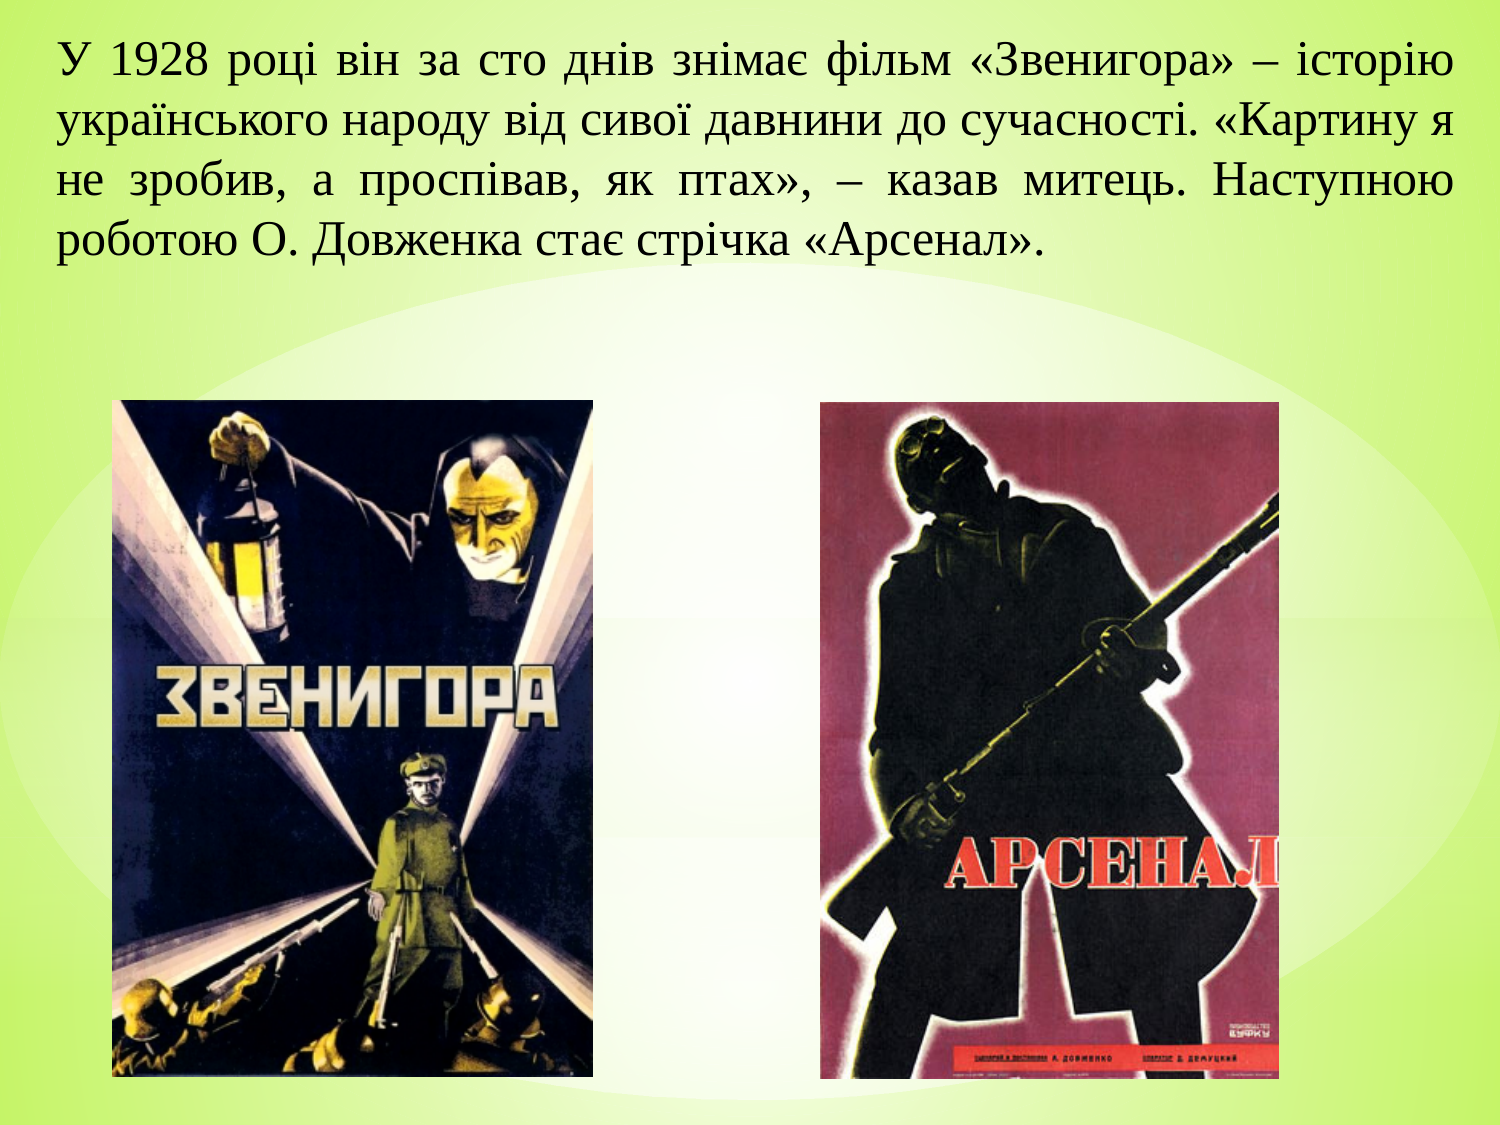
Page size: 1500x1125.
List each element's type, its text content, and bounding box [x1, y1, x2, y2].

picture [820, 402, 1279, 1079]
picture [111, 400, 594, 1077]
text_box У 1928 році він за сто днів знімає фільм «Звенигора» – історію українського народу від сивої давнини до сучасності. «Картину я не зробив, а проспівав, як птах», – казав митець. Наступною роботою О. Довженка стає стрічка «Арсенал». [41, 18, 1471, 274]
